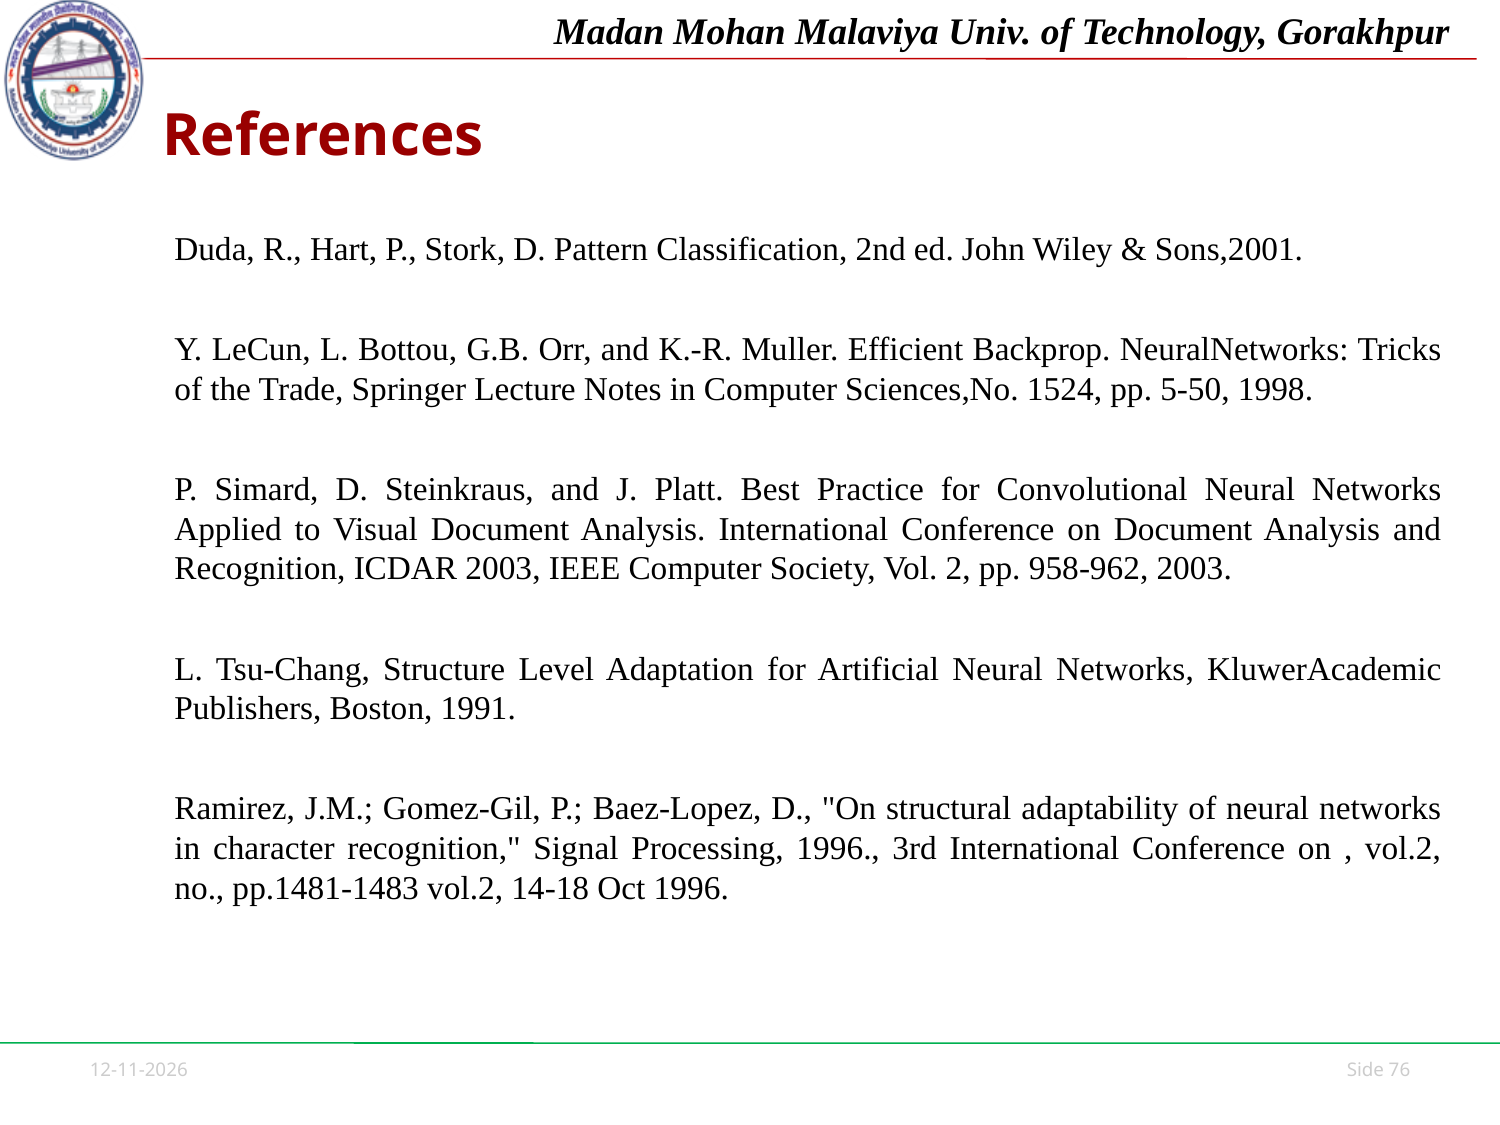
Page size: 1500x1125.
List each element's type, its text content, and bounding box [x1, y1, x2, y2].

title References [147, 90, 1435, 203]
picture [0, 0, 148, 166]
list Duda, R., Hart, P., Stork, D. Pattern Classification, 2nd ed. John Wiley & Sons,2001. Y. LeCun, L. Bottou, G.B. Orr, and K.-R. Muller. Efficient Backprop. NeuralNetworks: Tricks of the Trade, Springer Lecture Notes in Computer Sciences,No. 1524, pp. 5-50, 1998. P. Simard, D. Steinkraus, and J. Platt. Best Practice for Convolutional Neural Networks Applied to Visual Document Analysis. International Conference on Document Analysis and Recognition, ICDAR 2003, IEEE Computer Society, Vol. 2, pp. 958-962, 2003. L. Tsu-Chang, Structure Level Adaptation for Artificial Neural Networks, KluwerAcademic Publishers, Boston, 1991. Ramirez, J.M.; Gomez-Gil, P.; Baez-Lopez, D., "On structural adaptability of neural networks in character recognition," Signal Processing, 1996., 3rd International Conference on , vol.2, no., pp.1481-1483 vol.2, 14-18 Oct 1996. [159, 219, 1459, 1009]
